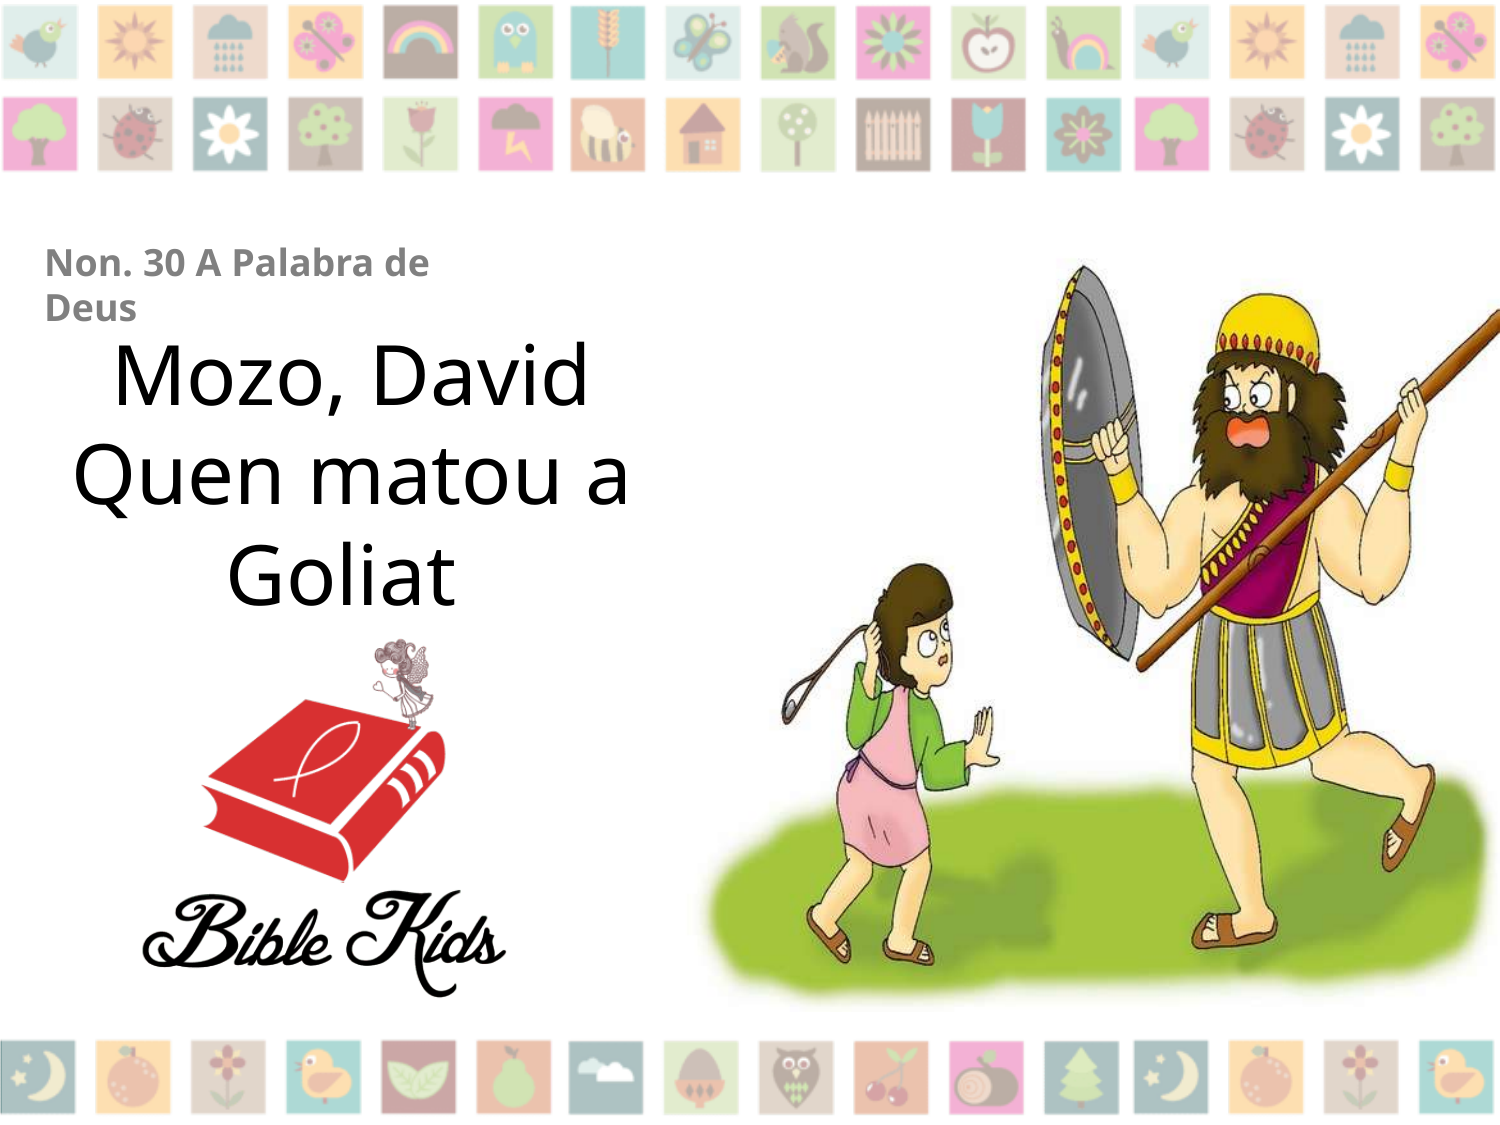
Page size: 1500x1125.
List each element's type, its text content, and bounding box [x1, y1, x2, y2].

picture [117, 600, 544, 1027]
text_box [0, 1028, 1500, 1118]
text_box Non. 30 A Palabra de Deus [29, 231, 526, 314]
picture [666, 196, 1500, 1013]
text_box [0, 3, 1500, 181]
text_box Mozo, David Quen matou a Goliat [29, 314, 661, 730]
